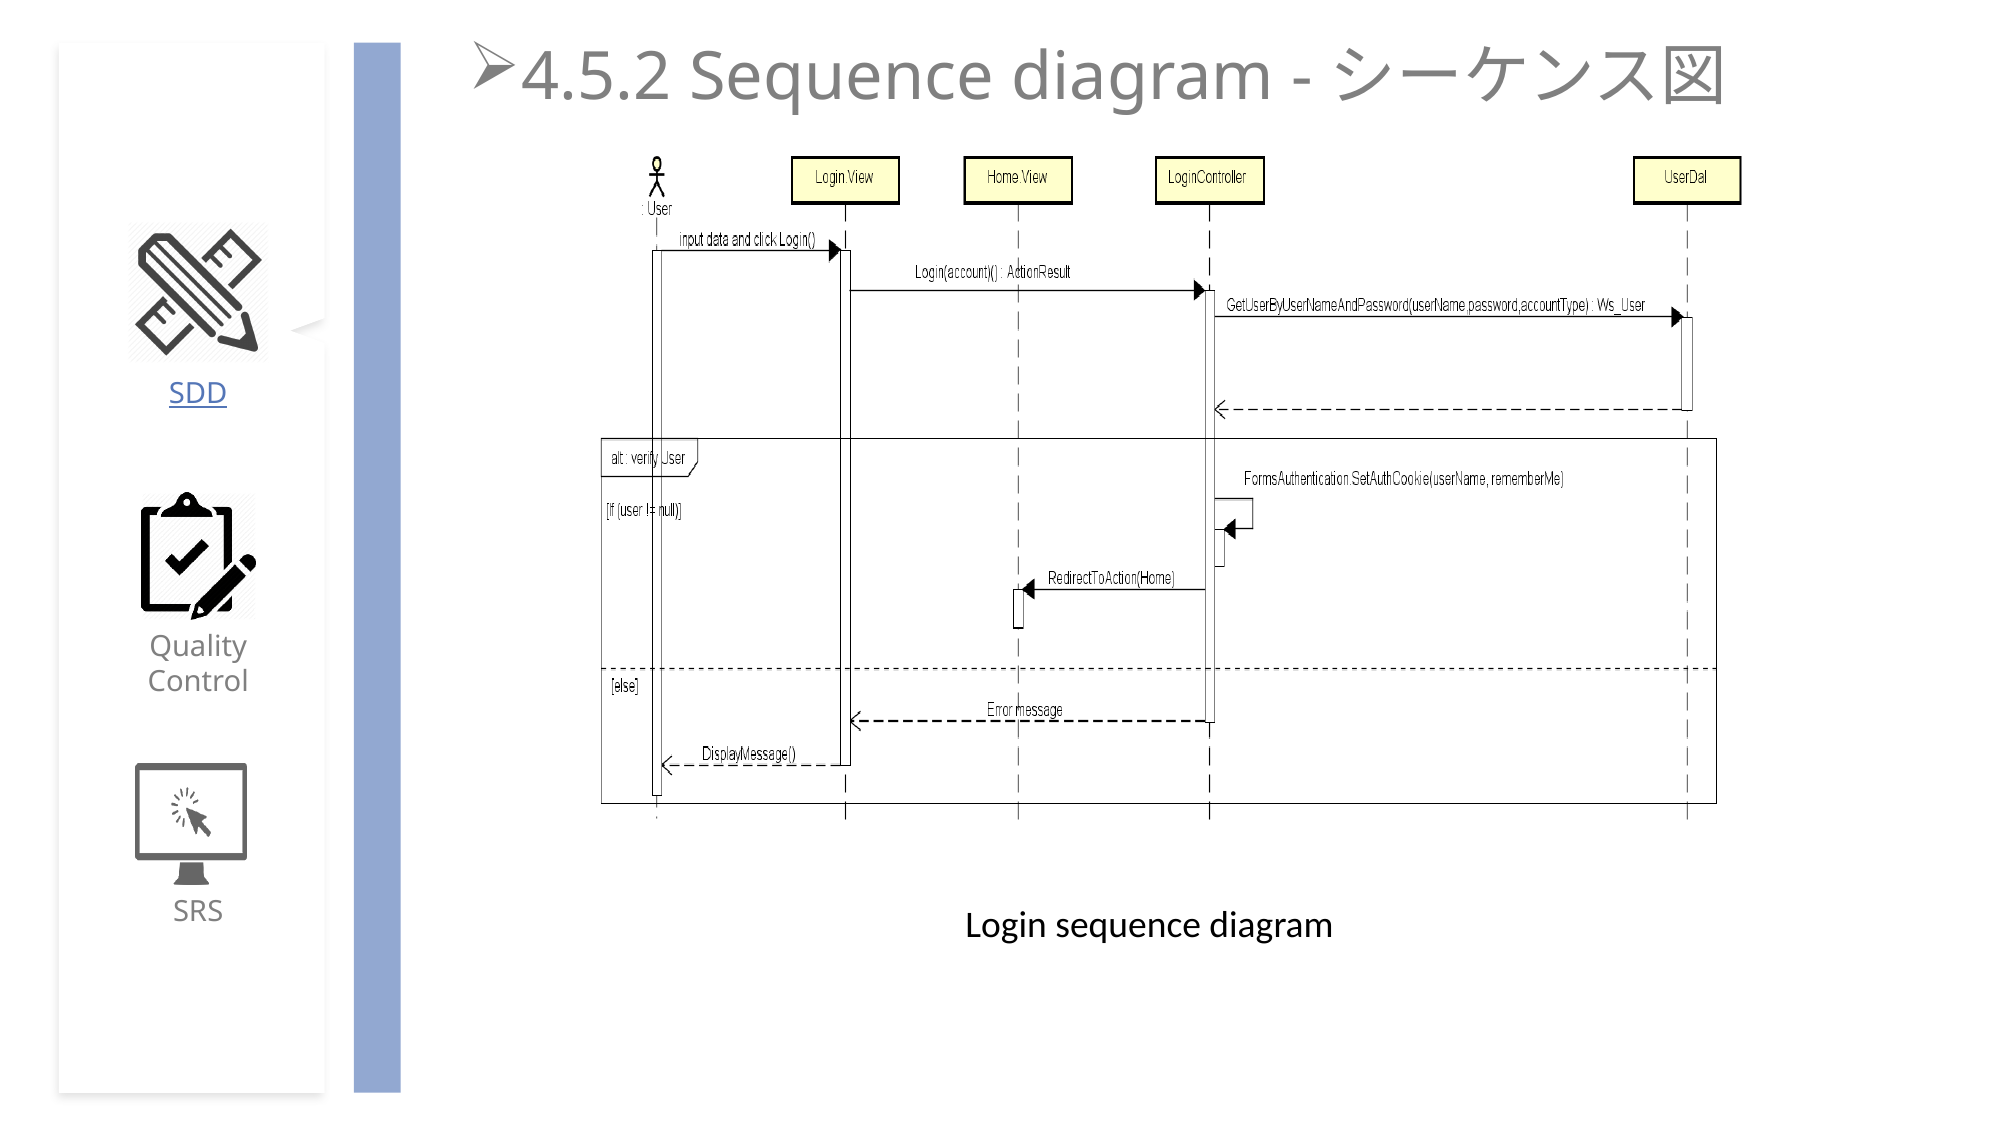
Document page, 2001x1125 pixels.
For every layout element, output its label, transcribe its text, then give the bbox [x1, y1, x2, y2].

text_box Quality Control [93, 619, 303, 705]
picture [134, 763, 247, 885]
text_box Login sequence diagram [950, 892, 1473, 952]
text_box [353, 42, 402, 1094]
text_box SRS [106, 884, 290, 935]
text_box 4.5.2 Sequence diagram -シーケンス図 [453, 25, 1811, 121]
text_box [57, 41, 326, 1094]
text_box SDD [99, 366, 297, 417]
picture [127, 221, 269, 363]
picture [591, 143, 1750, 841]
picture [141, 492, 256, 620]
